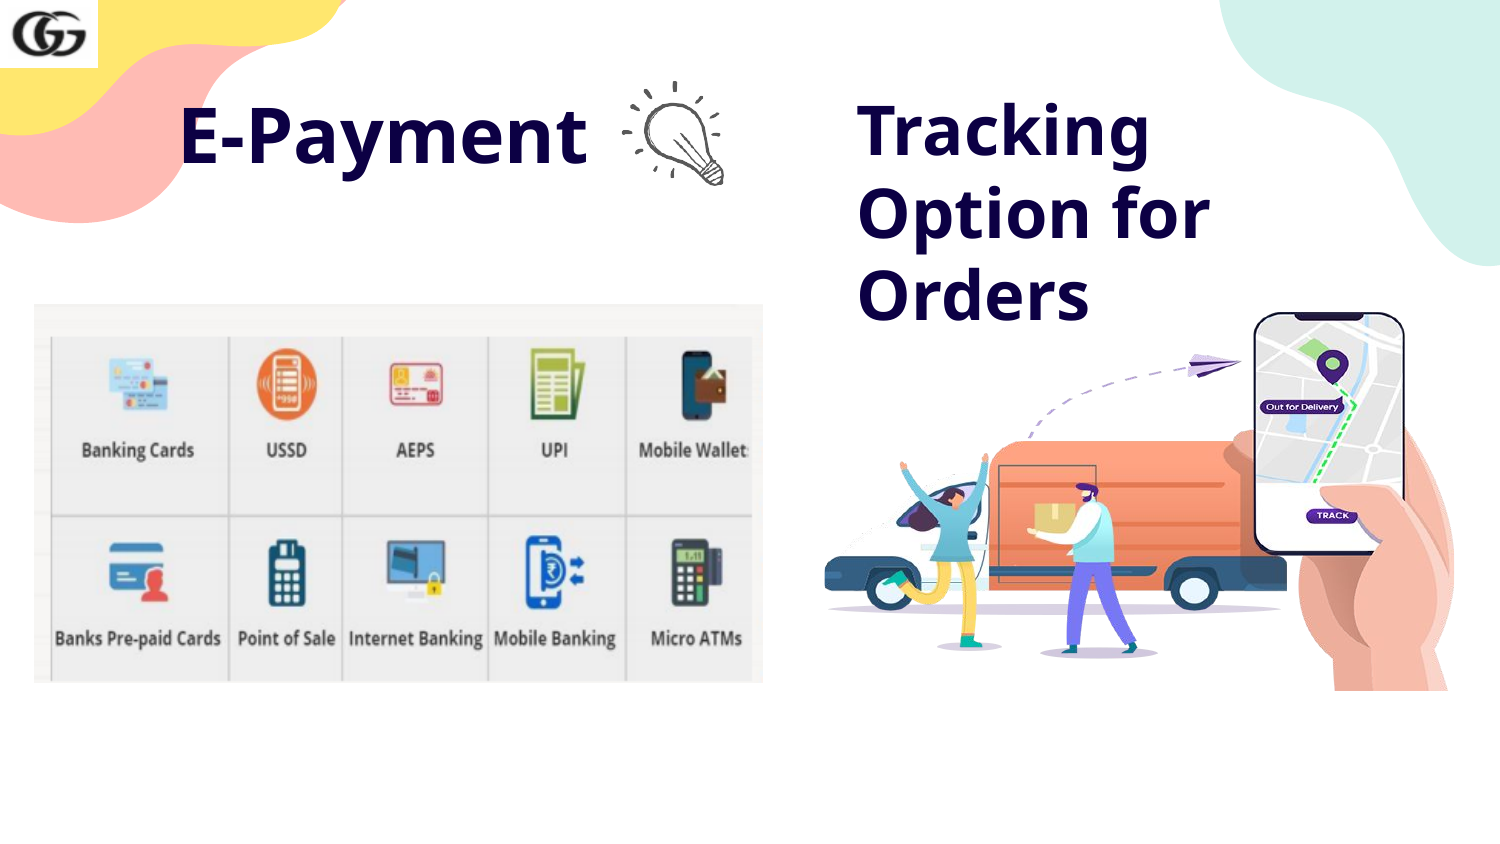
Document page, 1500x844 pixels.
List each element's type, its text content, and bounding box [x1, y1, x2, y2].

text_box Tracking Option for Orders [841, 71, 1413, 80]
picture [0, 0, 98, 68]
text_box E-Payment [46, 71, 604, 195]
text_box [621, 81, 1455, 692]
picture [34, 304, 621, 683]
